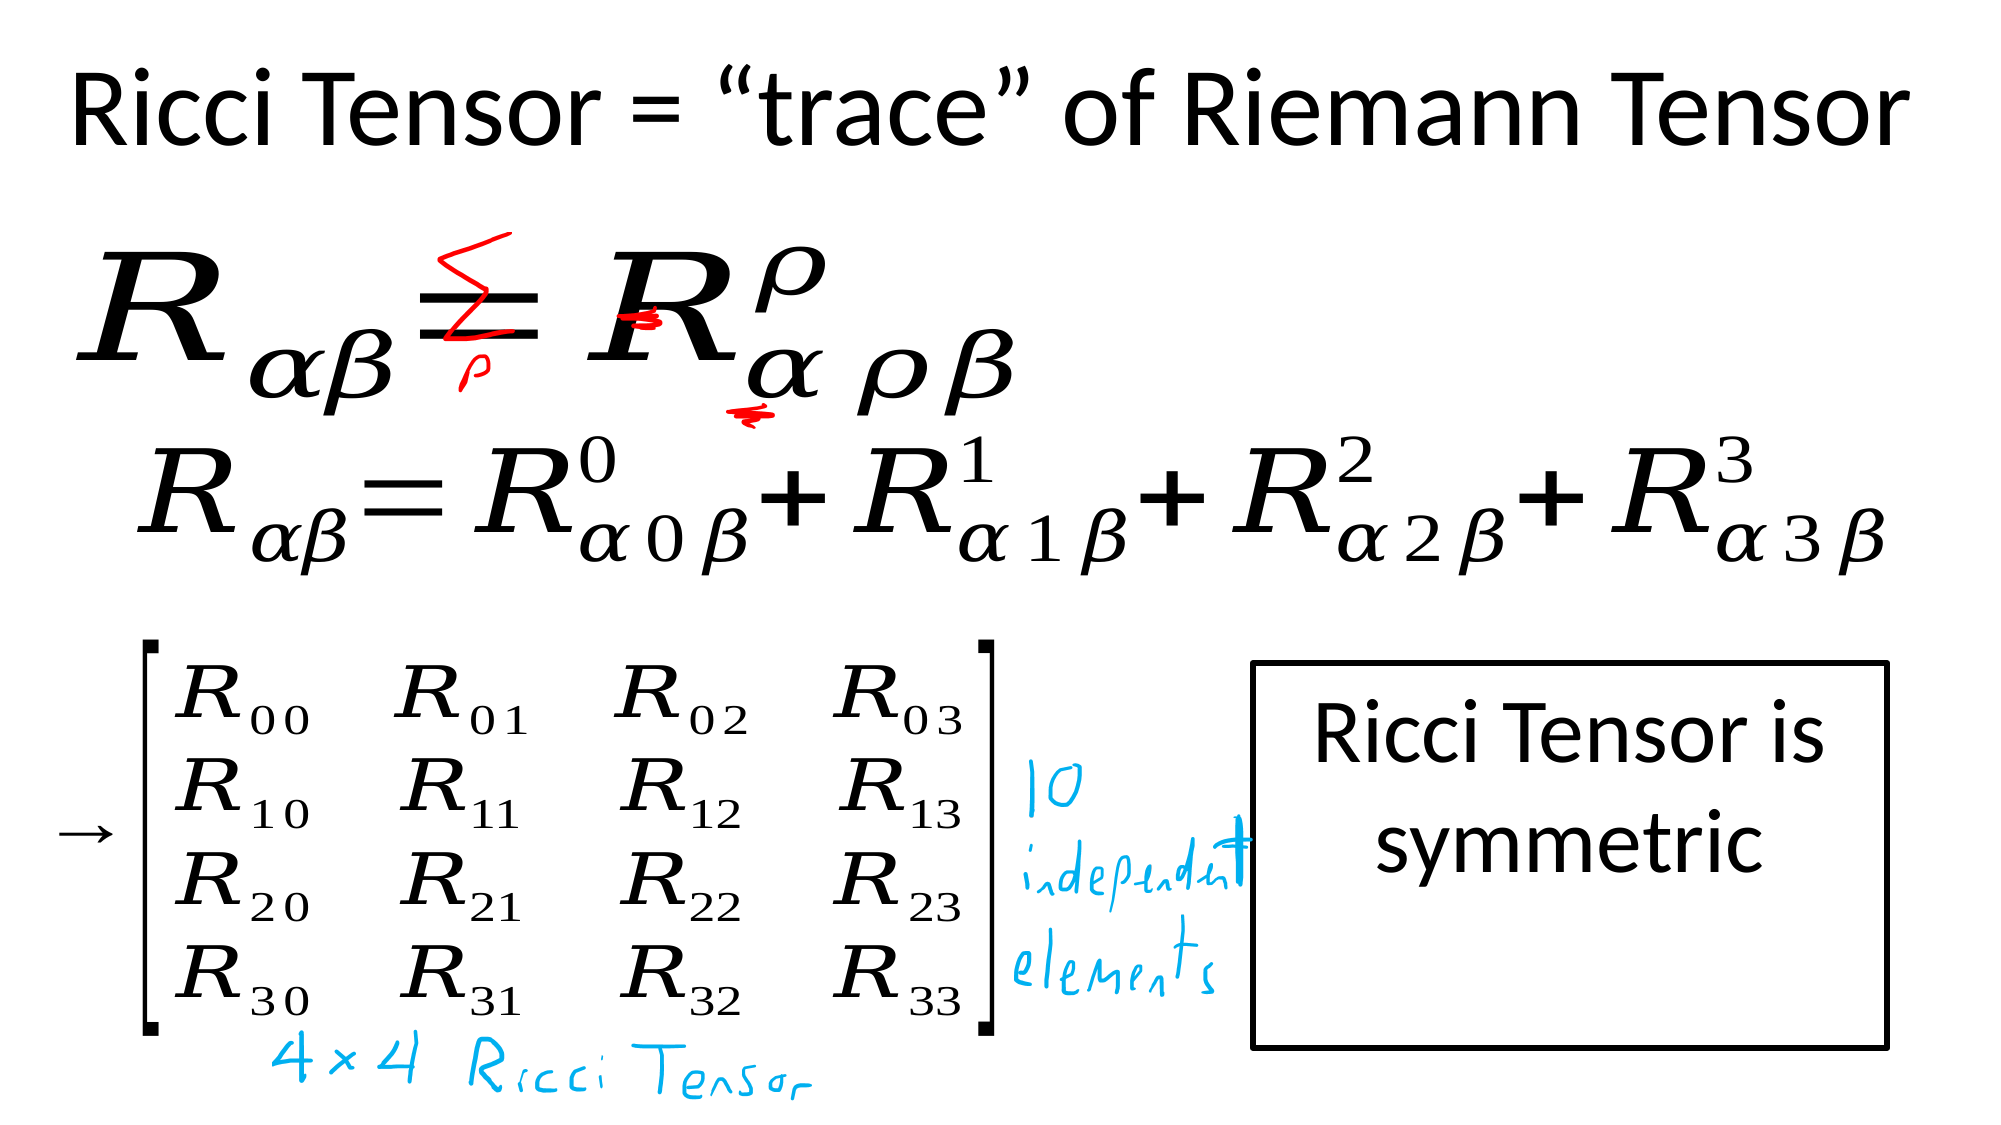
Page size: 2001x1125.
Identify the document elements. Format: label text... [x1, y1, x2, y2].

picture [272, 232, 1262, 1110]
text_box Ricci Tensor = “trace” of Riemann Tensor [54, 25, 1946, 176]
